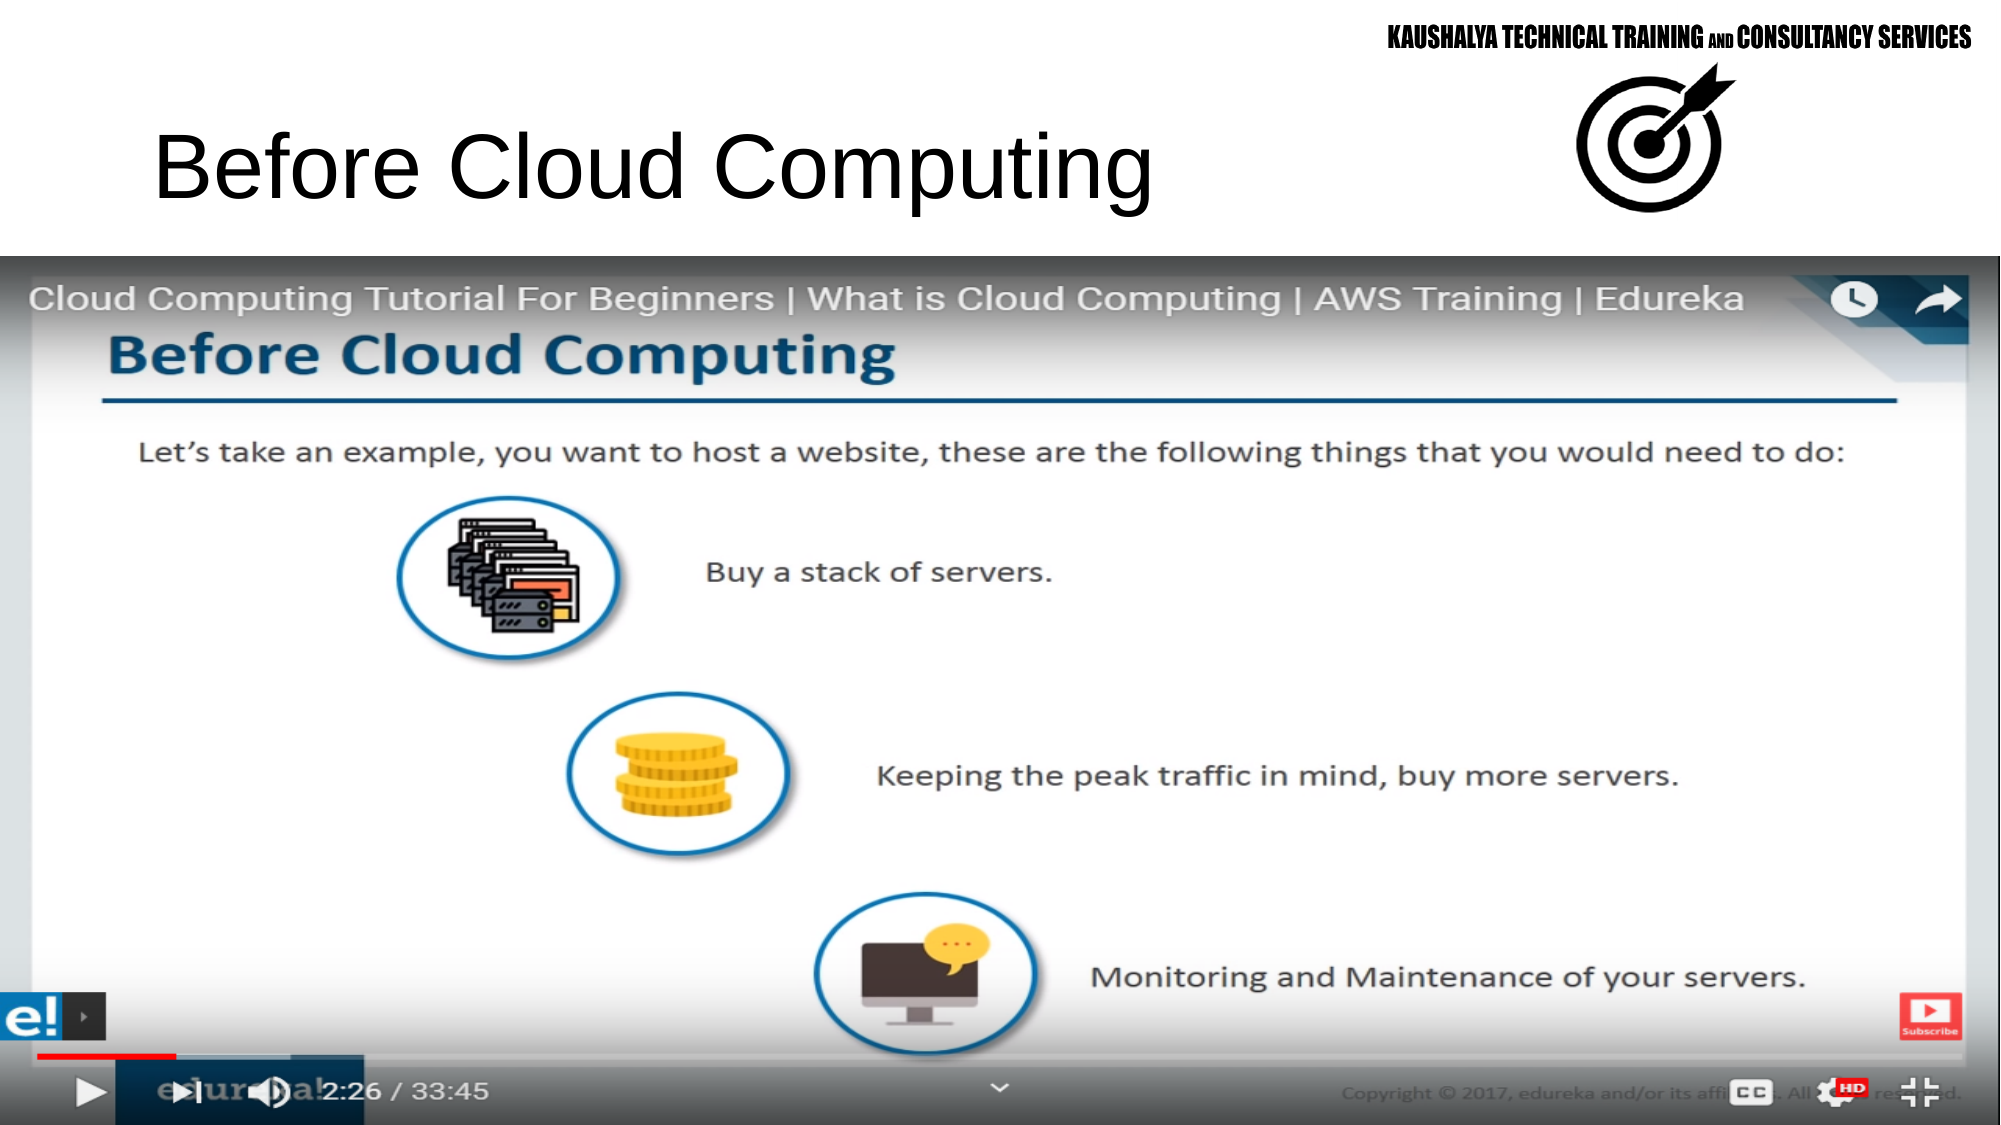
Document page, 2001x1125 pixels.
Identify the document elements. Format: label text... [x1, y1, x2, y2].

picture [1358, 2, 1997, 221]
title Before Cloud Computing [137, 59, 1863, 256]
picture [0, 256, 2000, 1125]
